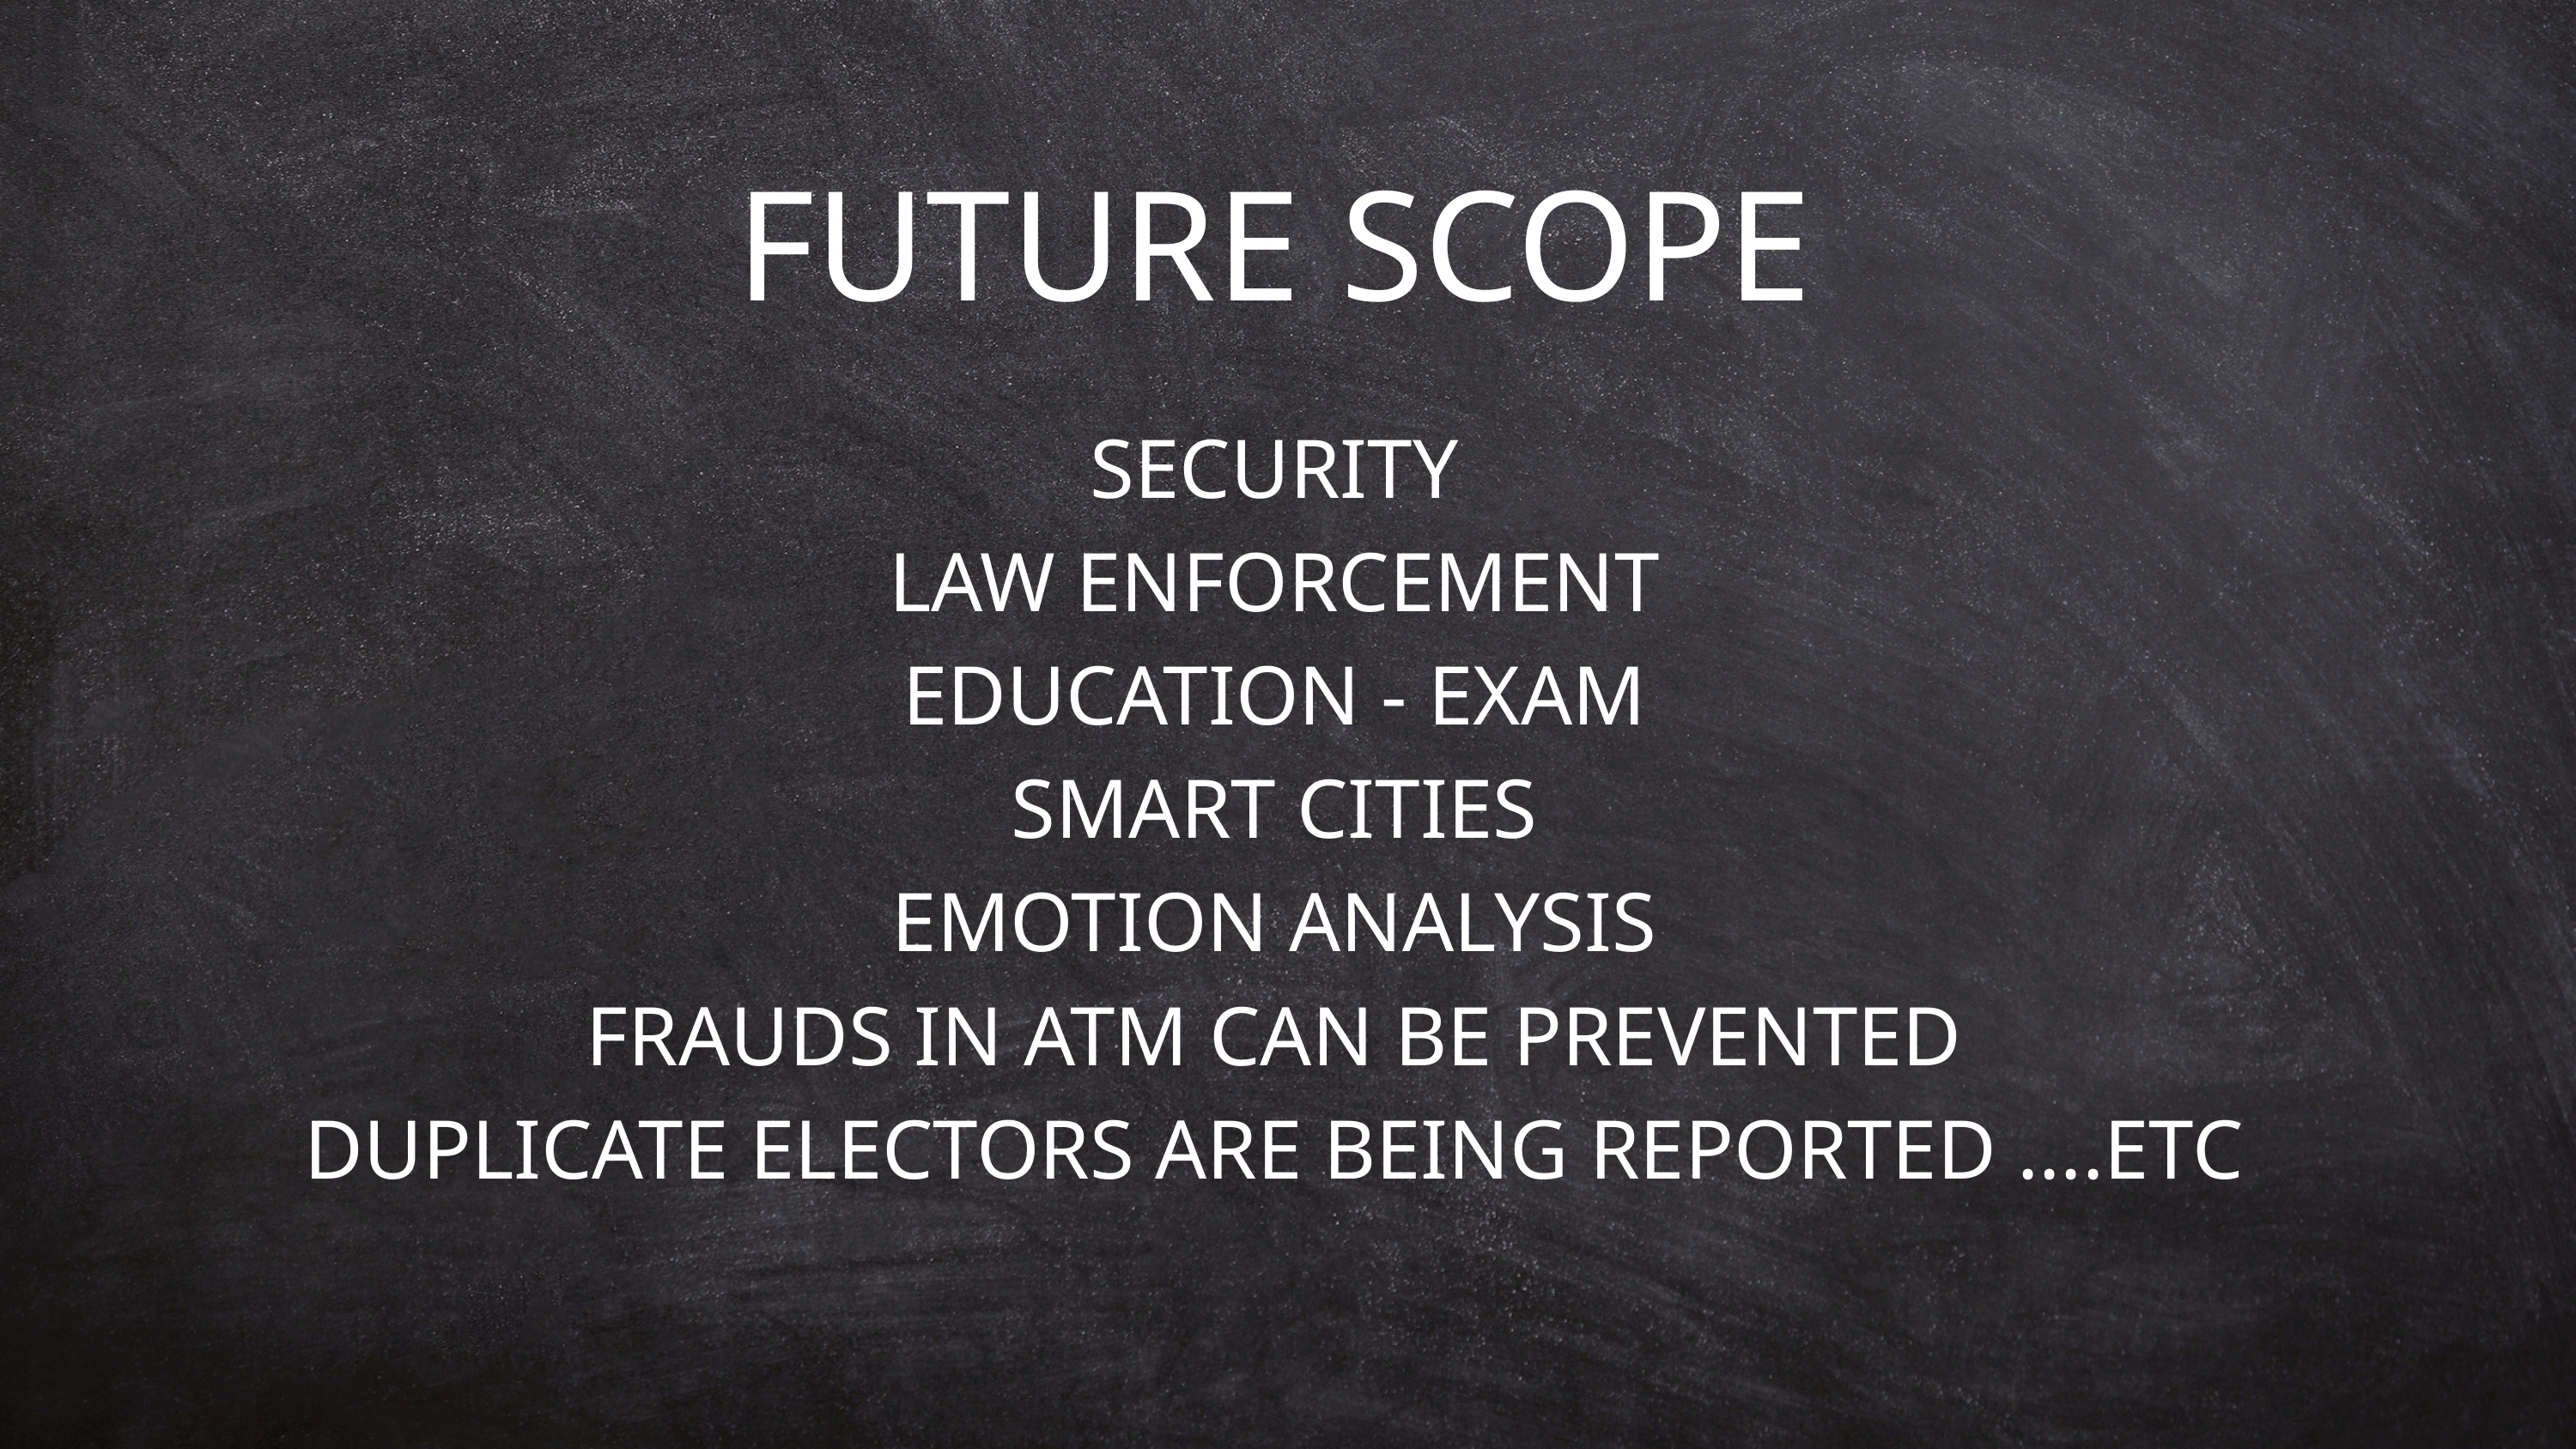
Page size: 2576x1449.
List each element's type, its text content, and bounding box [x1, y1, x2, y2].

text_box FUTURE SCOPE [392, 163, 2156, 331]
text_box [0, 0, 2576, 1449]
text_box SECURITY LAW ENFORCEMENT EDUCATION - EXAM SMART CITIES EMOTION ANALYSIS FRAUDS IN ATM CAN BE PREVENTED DUPLICATE ELECTORS ARE BEING REPORTED ....ETC [167, 401, 2382, 1195]
